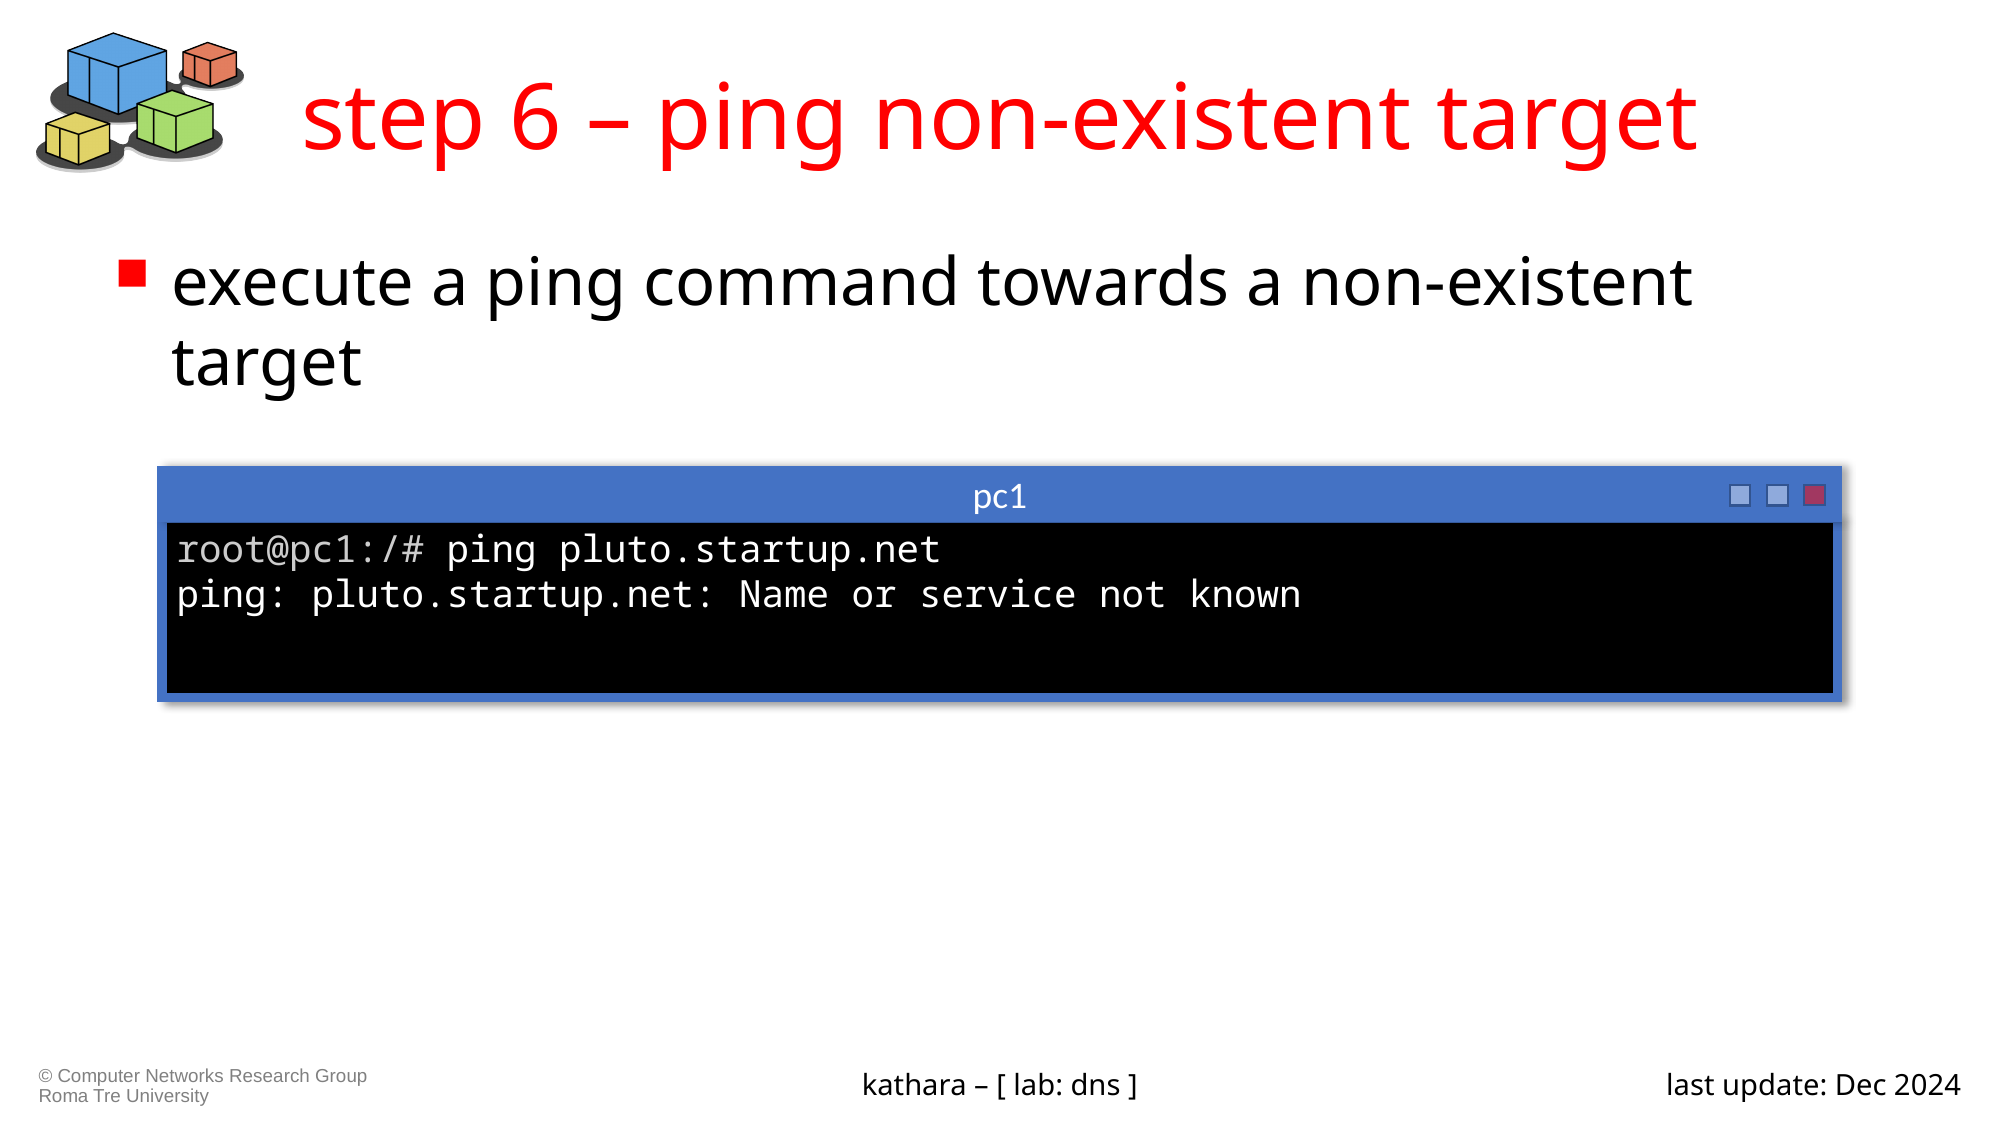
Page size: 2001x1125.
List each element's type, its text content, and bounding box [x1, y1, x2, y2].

list execute a ping command towards a non-existent target [99, 231, 1900, 1005]
title step 6 – ping non-existent target [99, 19, 1900, 207]
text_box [161, 470, 1839, 698]
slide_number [1519, 1058, 1977, 1114]
picture [36, 32, 99, 173]
footer kathara – [ lab: dns ] [511, 1058, 1489, 1114]
